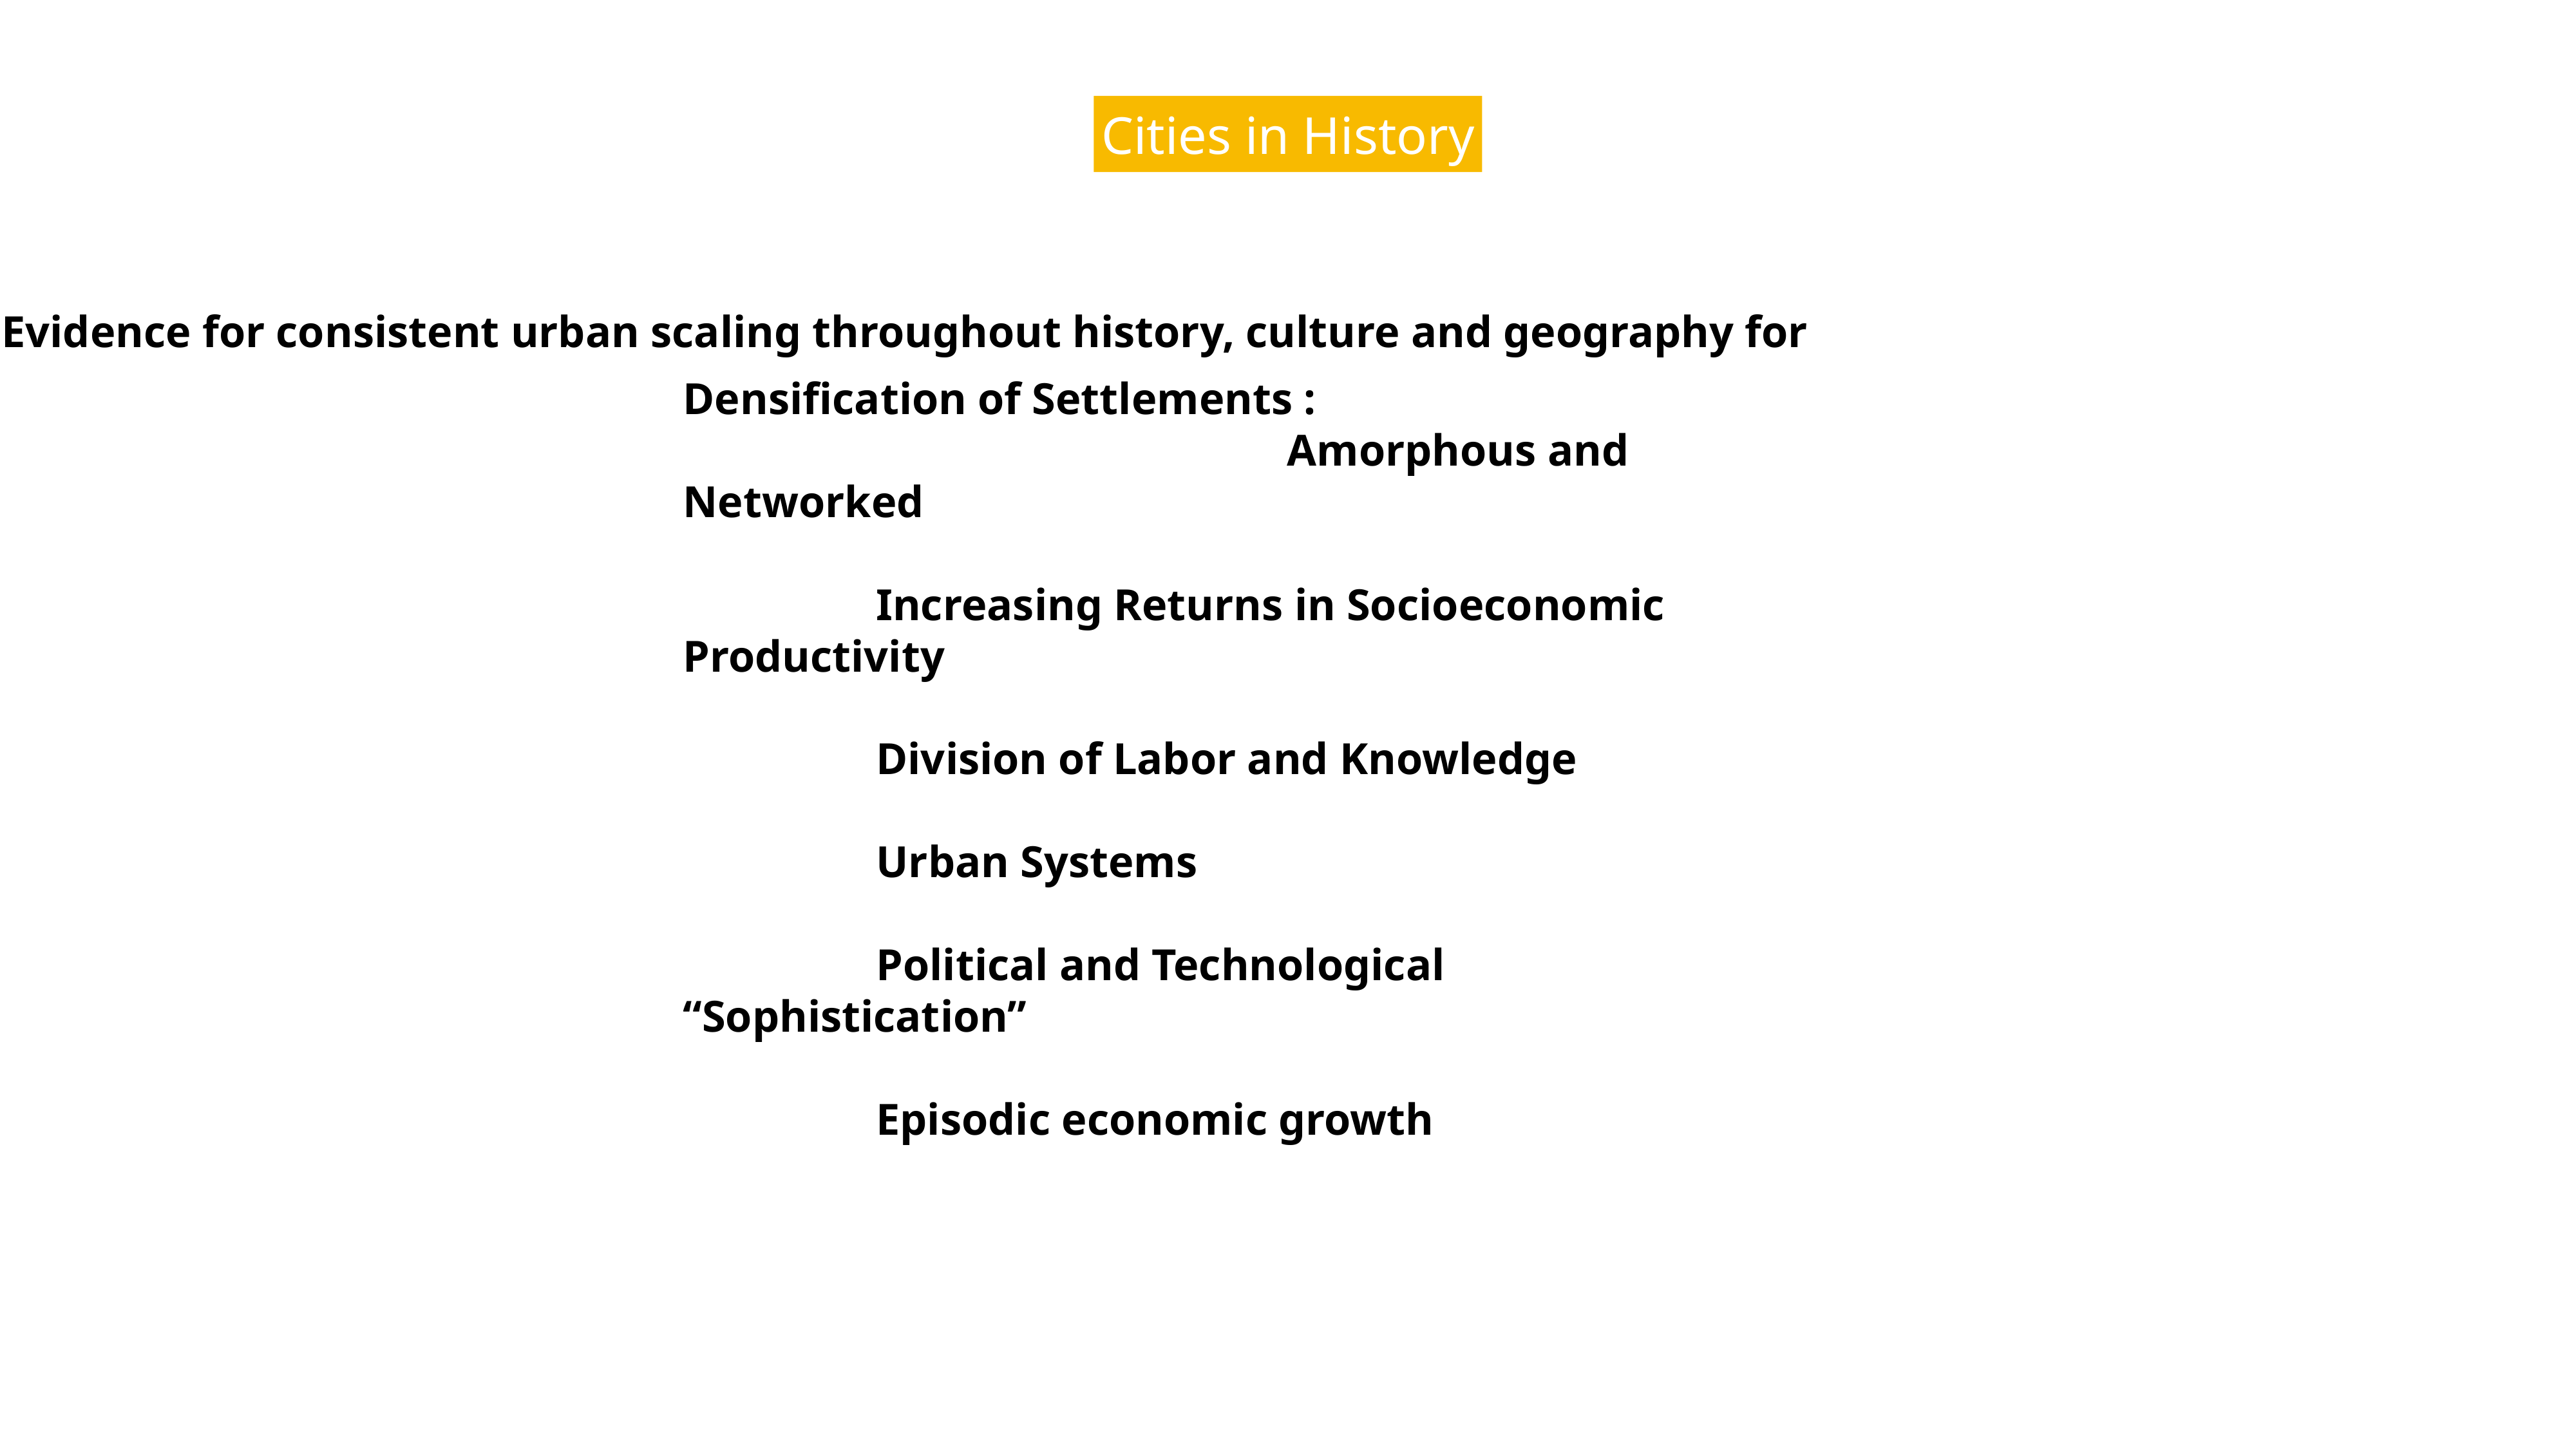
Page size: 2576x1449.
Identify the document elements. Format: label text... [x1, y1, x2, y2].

text_box Evidence for consistent urban scaling throughout history, culture and geography for [0, 297, 1828, 364]
text_box Cities in History [1094, 95, 1482, 173]
text_box Densification of Settlements : Amorphous and Networked Increasing Returns in Socioeconomic Productivity Division of Labor and Knowledge Urban Systems Political and Technological “Sophistication” Episodic economic growth [675, 440, 1753, 1074]
